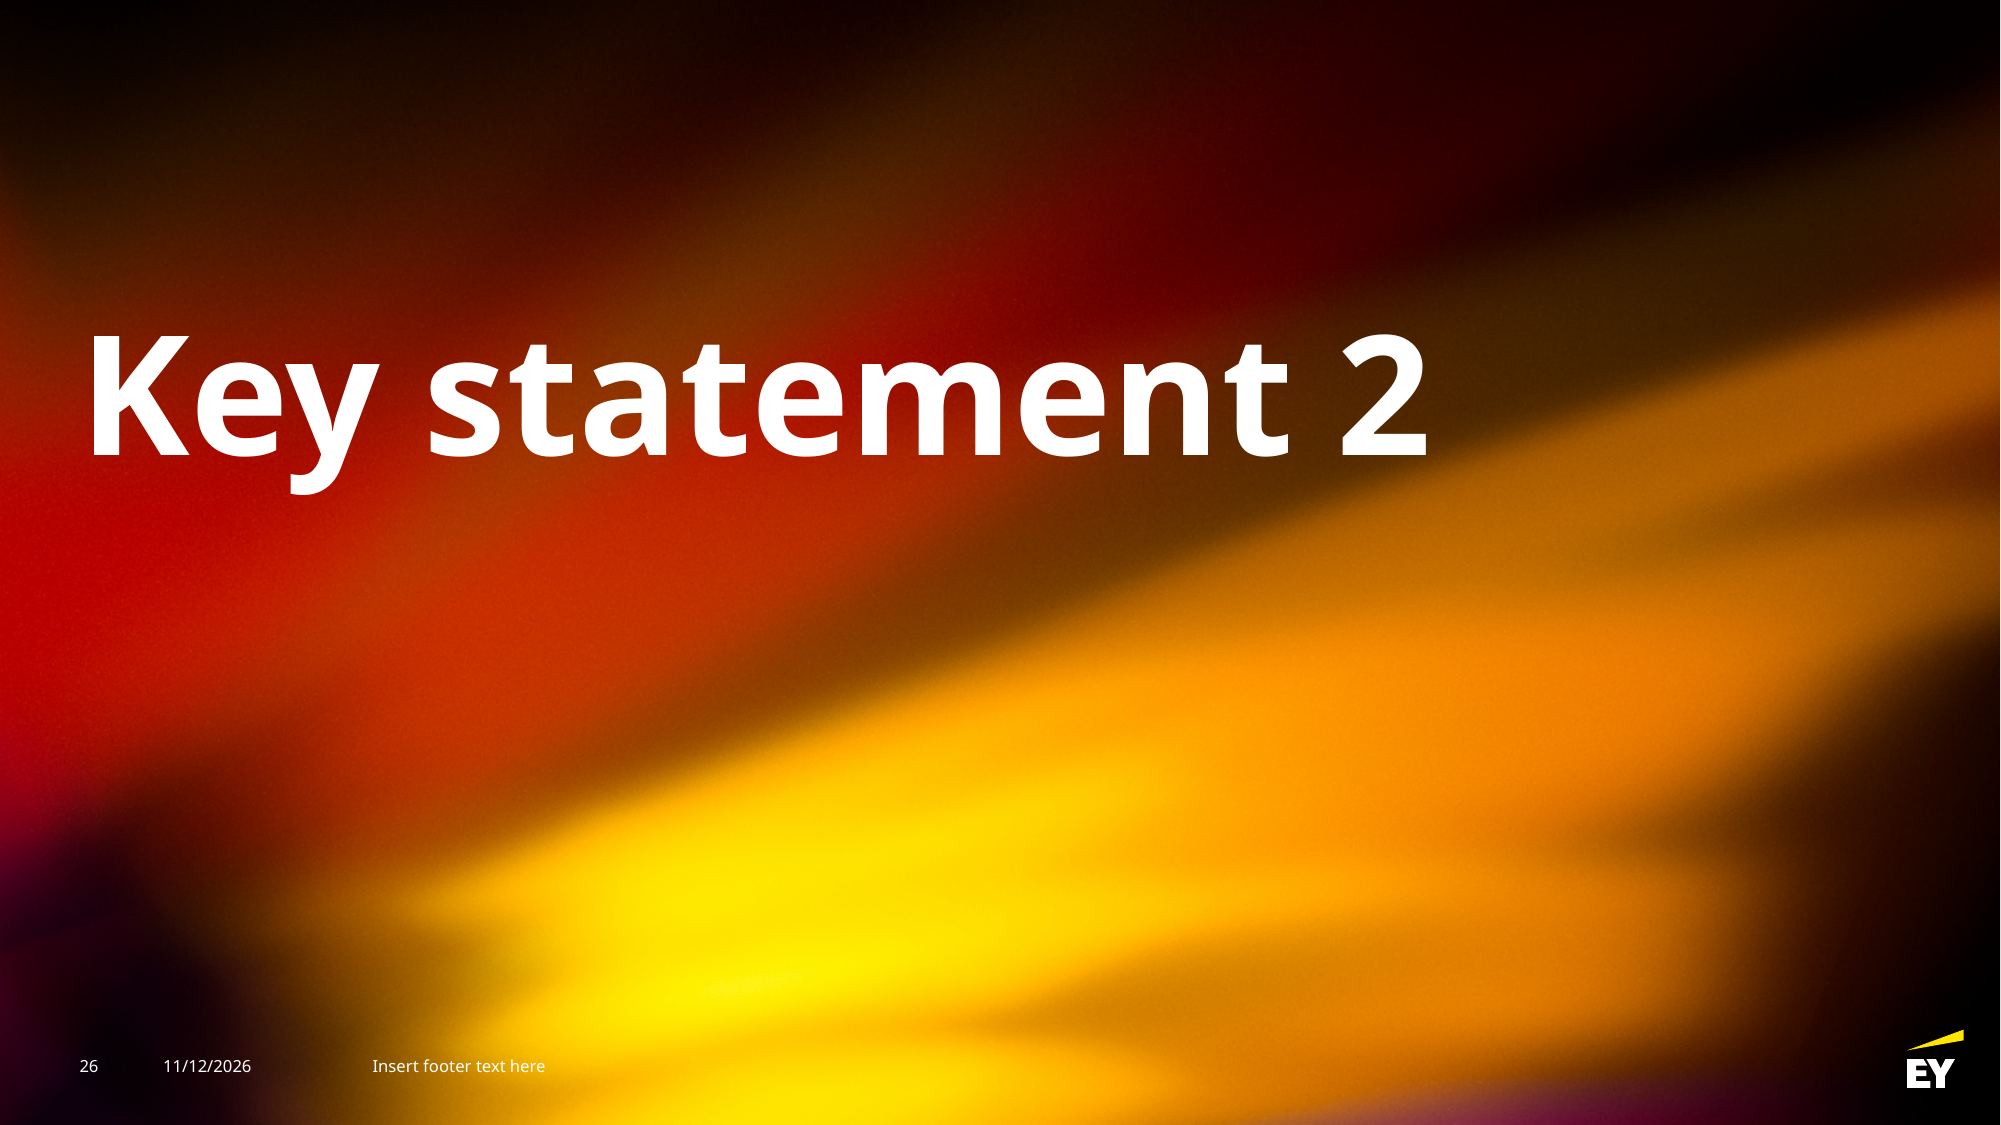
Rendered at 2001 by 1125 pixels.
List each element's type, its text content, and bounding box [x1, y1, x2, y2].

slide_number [163, 1055, 373, 1077]
title Key statement 2 [79, 319, 1921, 1026]
footer Insert footer text here [373, 1055, 1000, 1077]
picture [0, 0, 2001, 1125]
slide_number 26 [79, 1055, 163, 1077]
